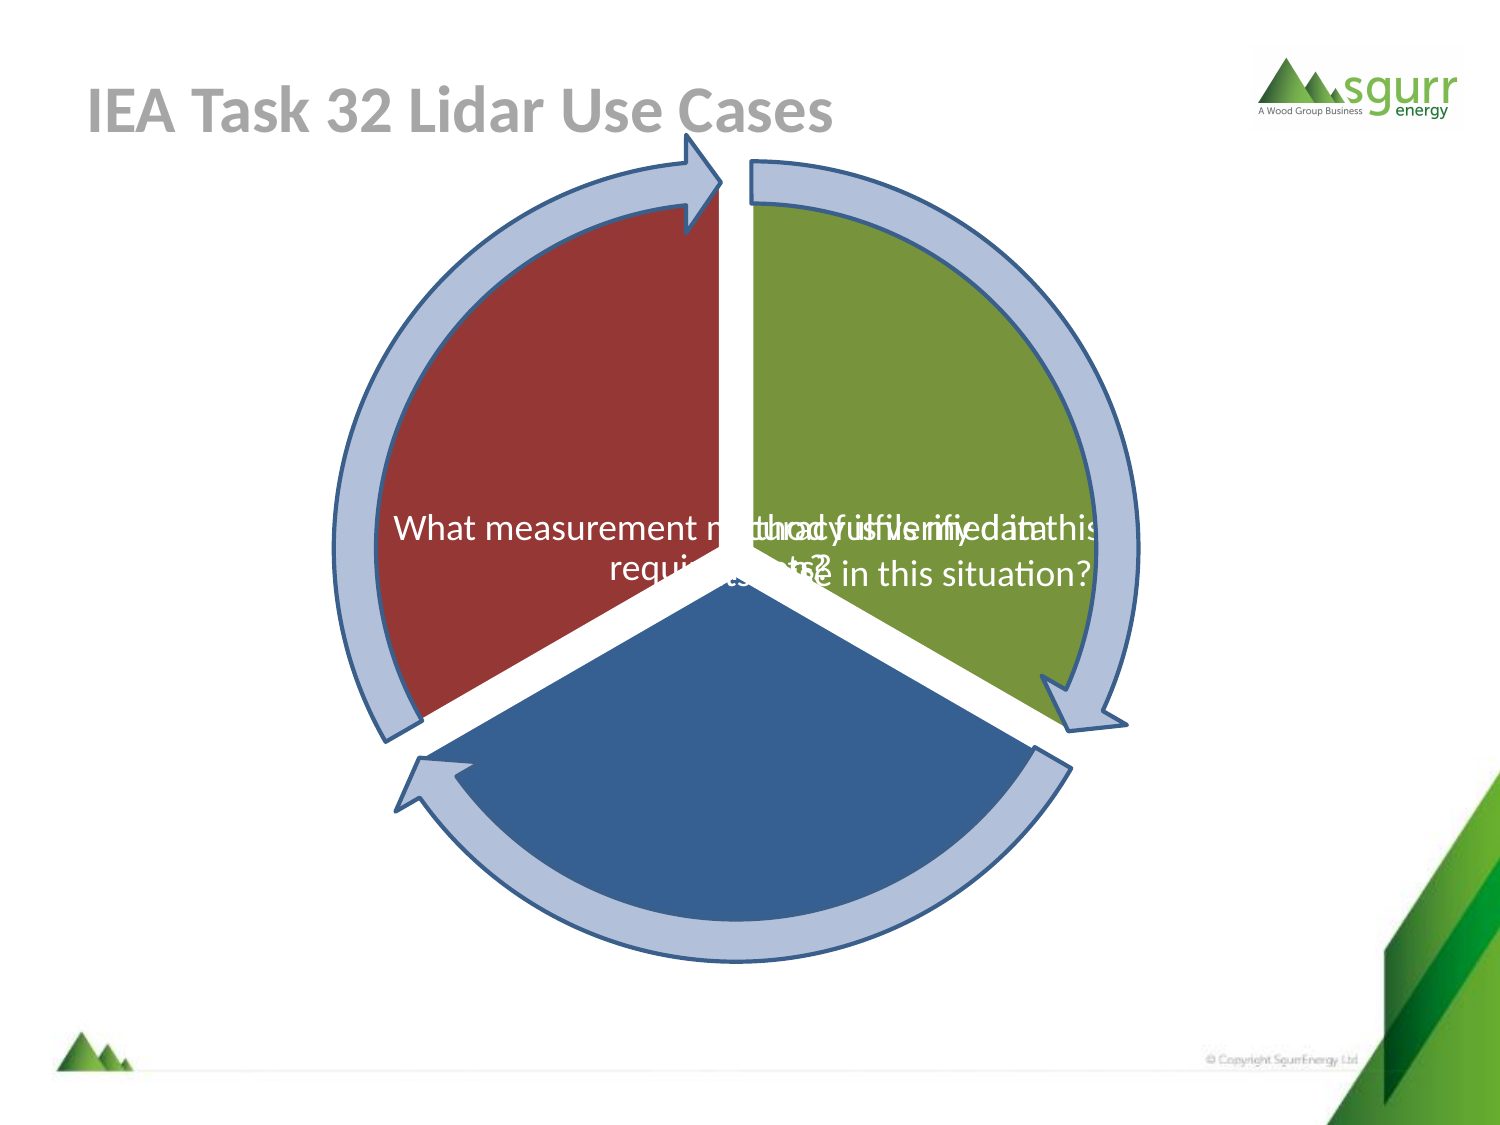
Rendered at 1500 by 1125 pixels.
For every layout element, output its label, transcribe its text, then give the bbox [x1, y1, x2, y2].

picture [2, 8, 1500, 1125]
title IEA Task 32 Lidar Use Cases [71, 72, 1500, 139]
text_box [106, 121, 1367, 1002]
